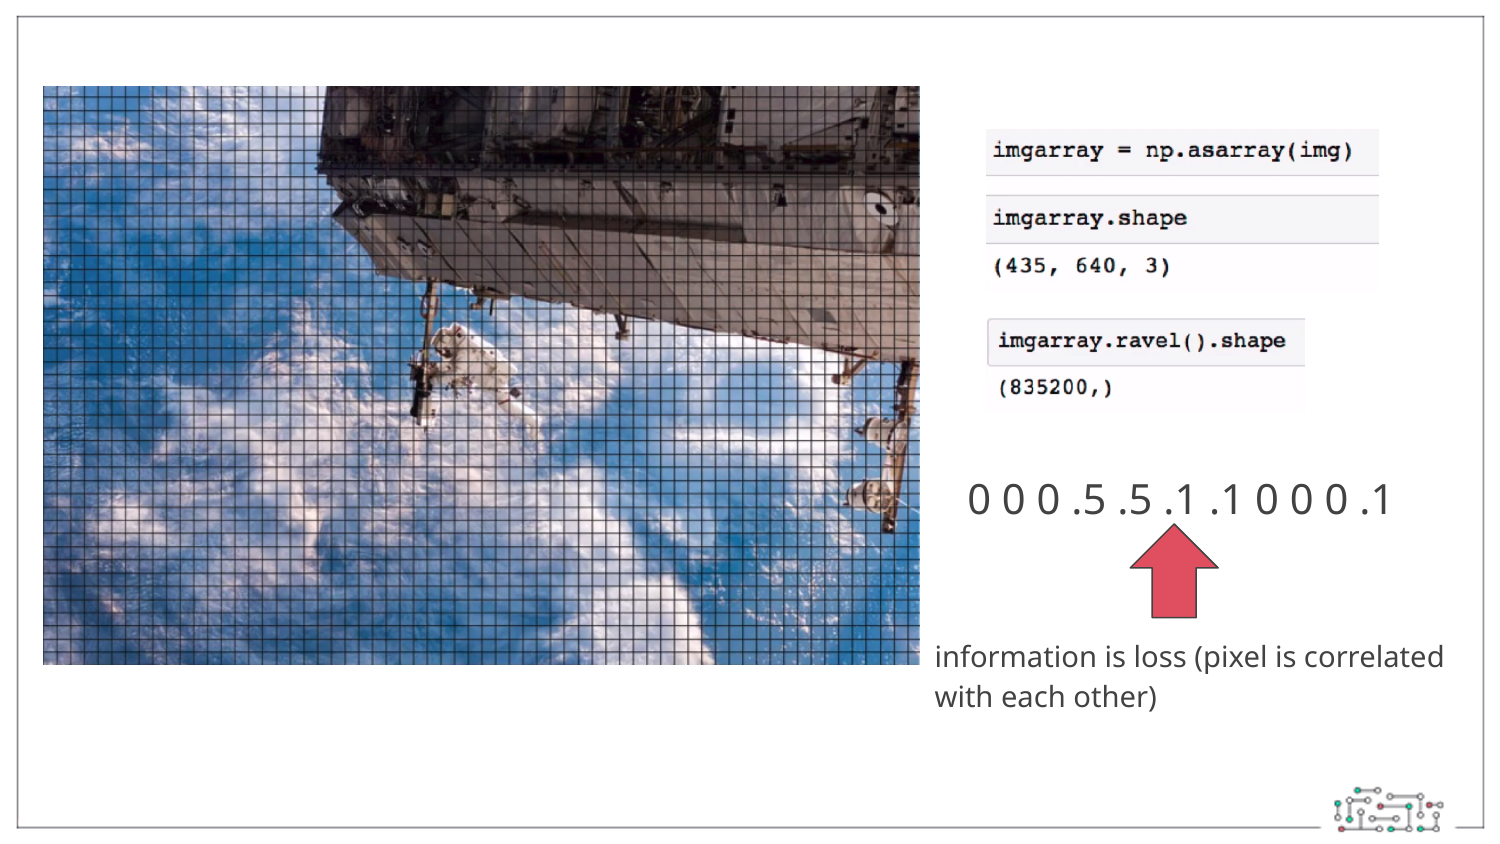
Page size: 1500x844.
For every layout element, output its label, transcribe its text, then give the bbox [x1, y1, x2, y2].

text_box 0 0 0 .5 .5 .1 .1 0 0 0 .1 [952, 449, 1445, 617]
text_box [1130, 523, 1219, 618]
picture [0, 0, 1500, 844]
text_box information is loss (pixel is correlated with each other) [919, 617, 1500, 844]
